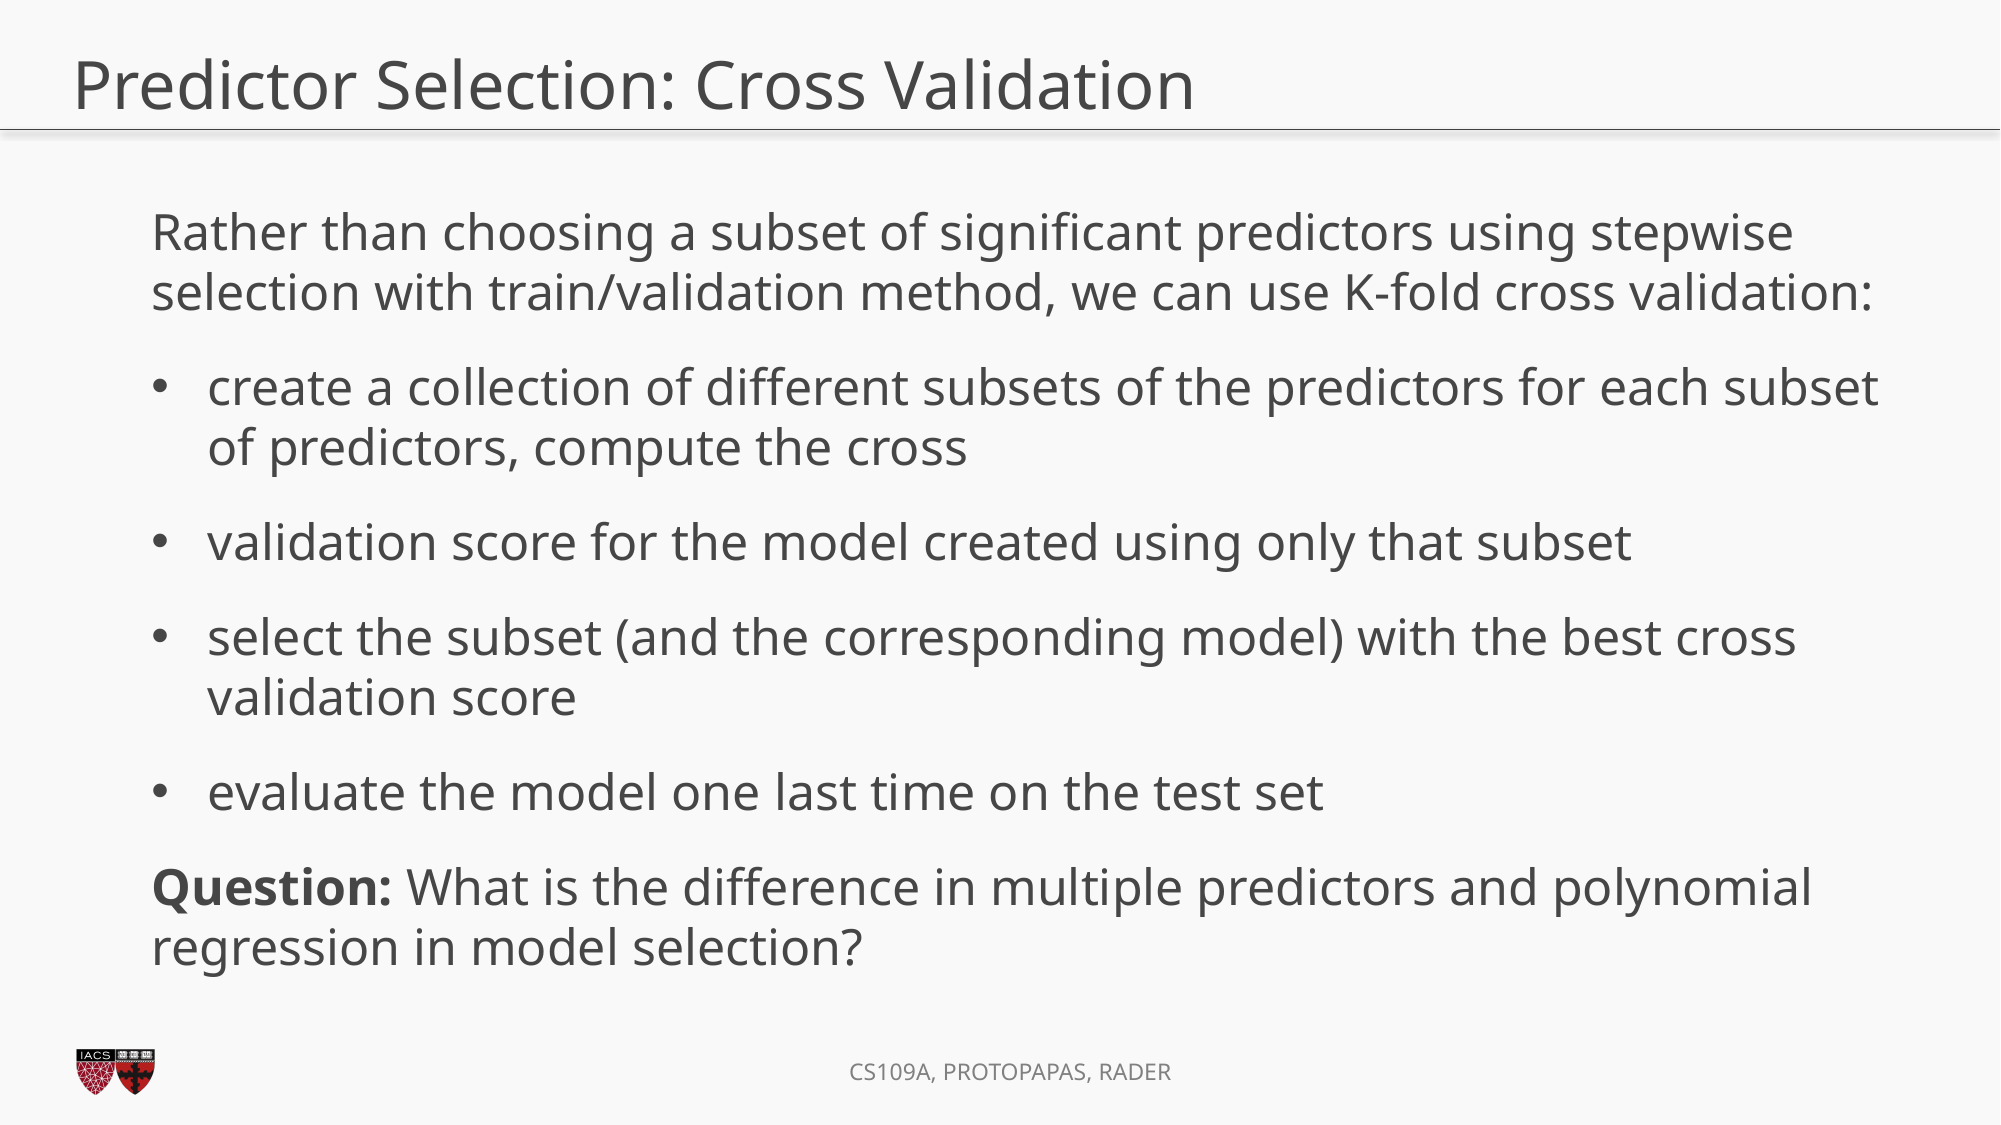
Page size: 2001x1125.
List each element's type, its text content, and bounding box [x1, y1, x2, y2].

title Predictor Selection: Cross Validation [57, 35, 1943, 162]
picture [75, 1049, 155, 1095]
list Rather than choosing a subset of significant predictors using stepwise selection with train/validation method, we can use K-fold cross validation: create a collection of different subsets of the predictors for each subset of predictors, compute the cross validation score for the model created using only that subset select the subset (and the corresponding model) with the best cross validation score evaluate the model one last time on the test set Question: What is the difference in multiple predictors and polynomial regression in model selection? [136, 193, 1929, 540]
